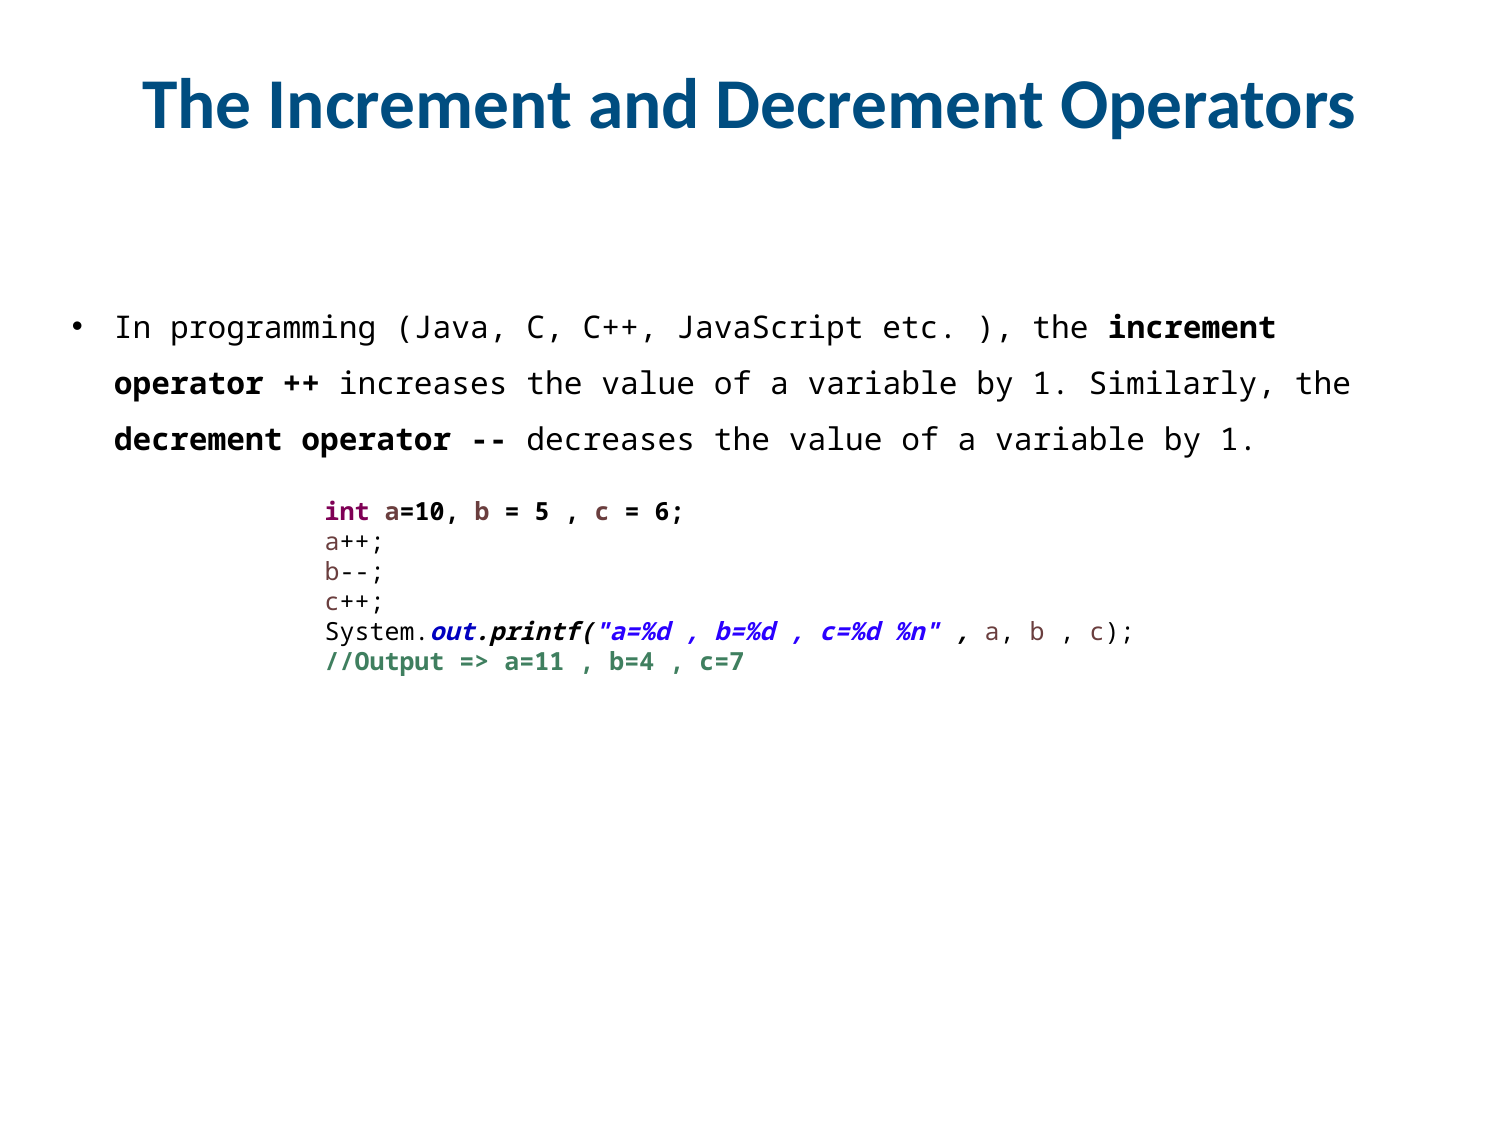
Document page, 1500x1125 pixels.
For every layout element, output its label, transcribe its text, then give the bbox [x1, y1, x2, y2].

title The Increment and Decrement Operators [75, 24, 1425, 175]
text_box In programming (Java, C, C++, JavaScript etc. ), the increment operator ++ increases the value of a variable by 1. Similarly, the decrement operator -- decreases the value of a variable by 1. [57, 280, 1454, 465]
text_box int a=10, b = 5 , c = 6; a++; b--; c++; System.out.printf("a=%d , b=%d , c=%d %n" , a, b , c); //Output => a=11 , b=4 , c=7 [309, 488, 1250, 683]
